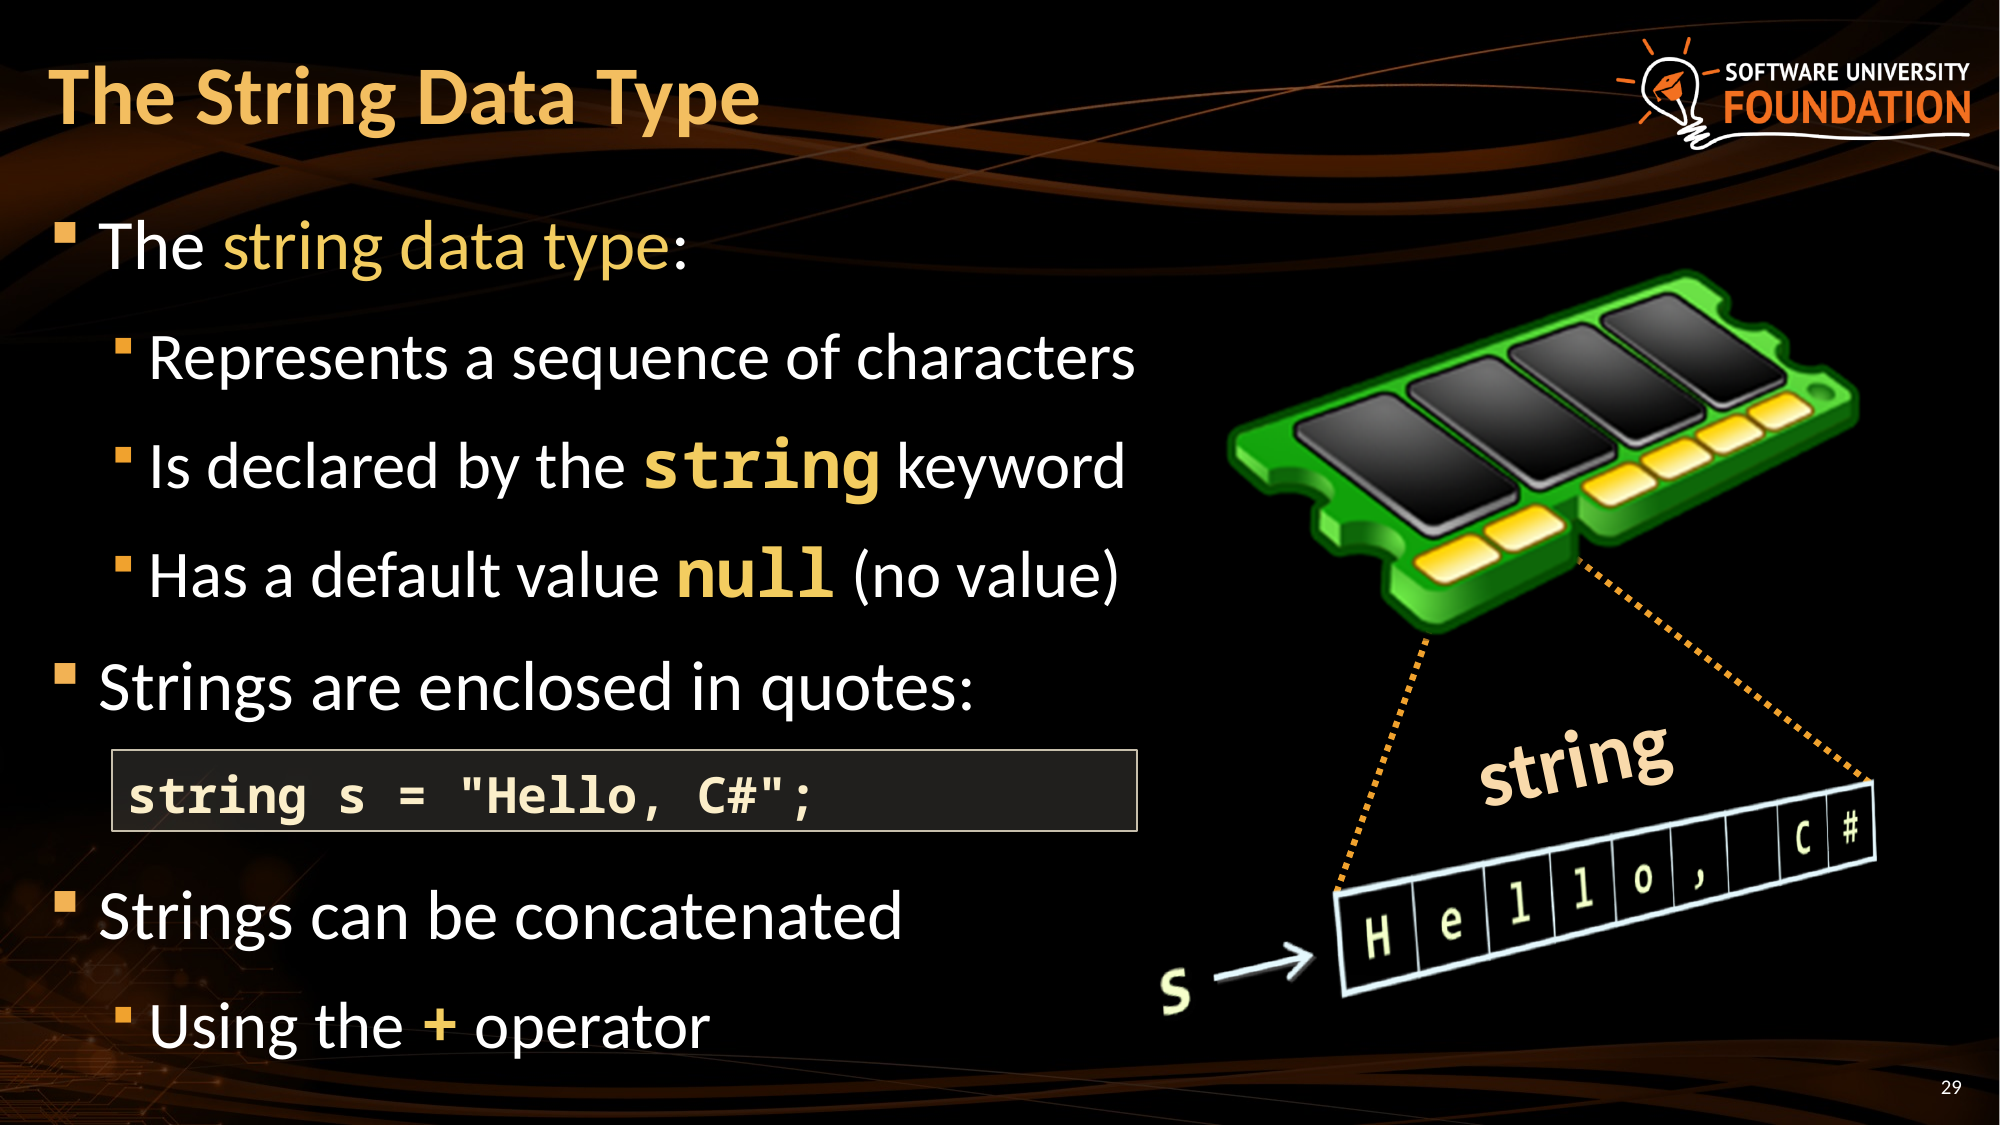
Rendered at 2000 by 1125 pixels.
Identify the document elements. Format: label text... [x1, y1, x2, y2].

list The string data type: Represents a sequence of characters Is declared by the string keyword Has a default value null (no value) Strings are enclosed in quotes: Strings can be concatenated Using the + operator [31, 188, 1968, 1103]
text_box string s = "Hello, C#"; [112, 750, 1138, 831]
picture [0, 0, 2000, 1125]
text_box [1149, 262, 1882, 1027]
title The String Data Type [30, 6, 1602, 189]
